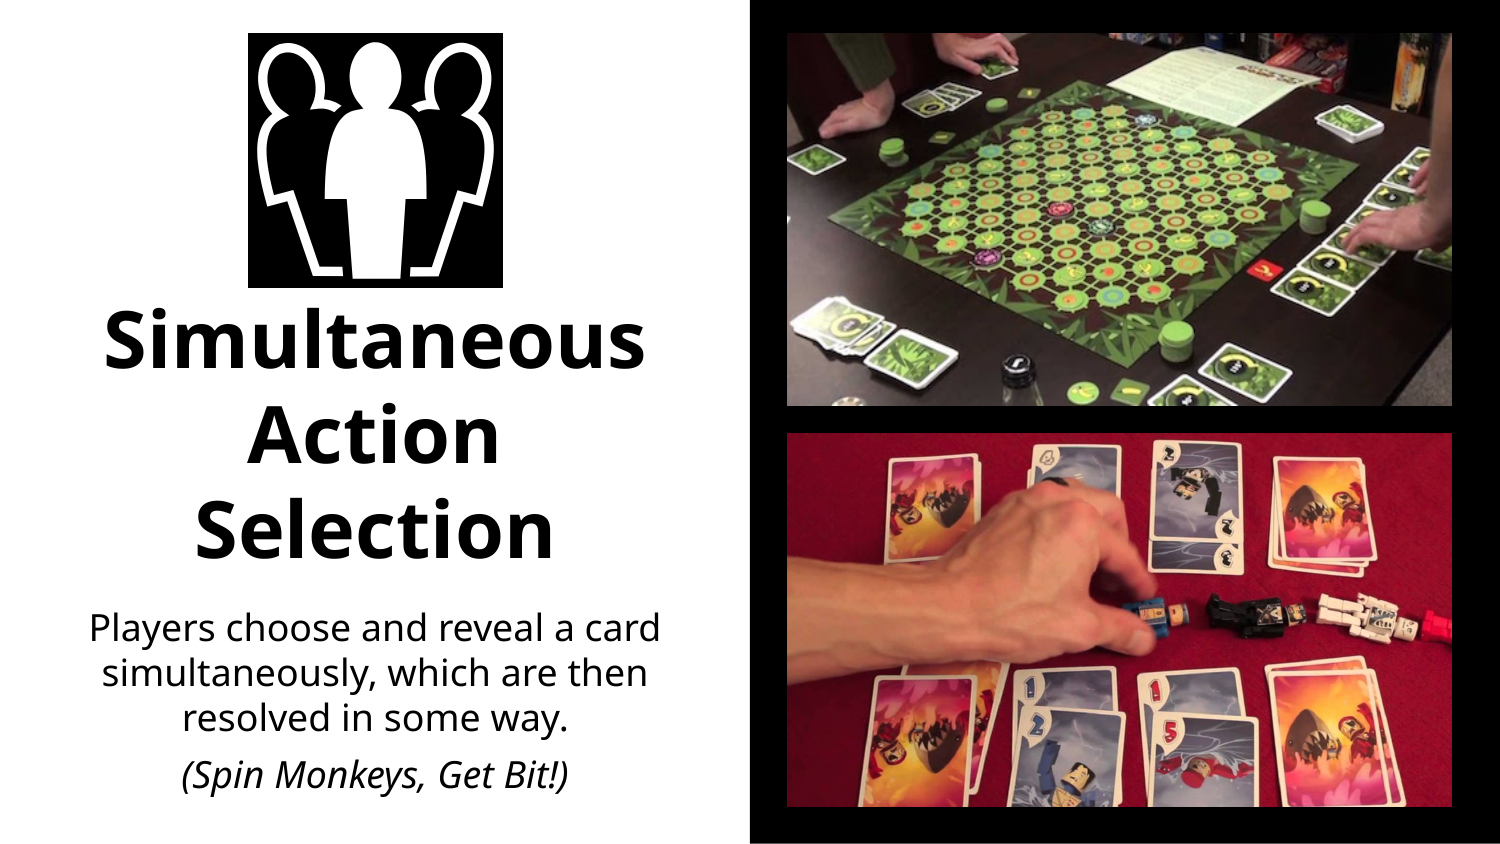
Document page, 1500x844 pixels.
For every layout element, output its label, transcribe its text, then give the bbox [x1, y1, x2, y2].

subtitle Players choose and reveal a card simultaneously, which are then resolved in some way. (Spin Monkeys, Get Bit!) [43, 589, 708, 810]
title Simultaneous Action Selection [43, 334, 708, 589]
picture [247, 32, 503, 288]
picture [787, 433, 1452, 808]
picture [787, 32, 1452, 407]
